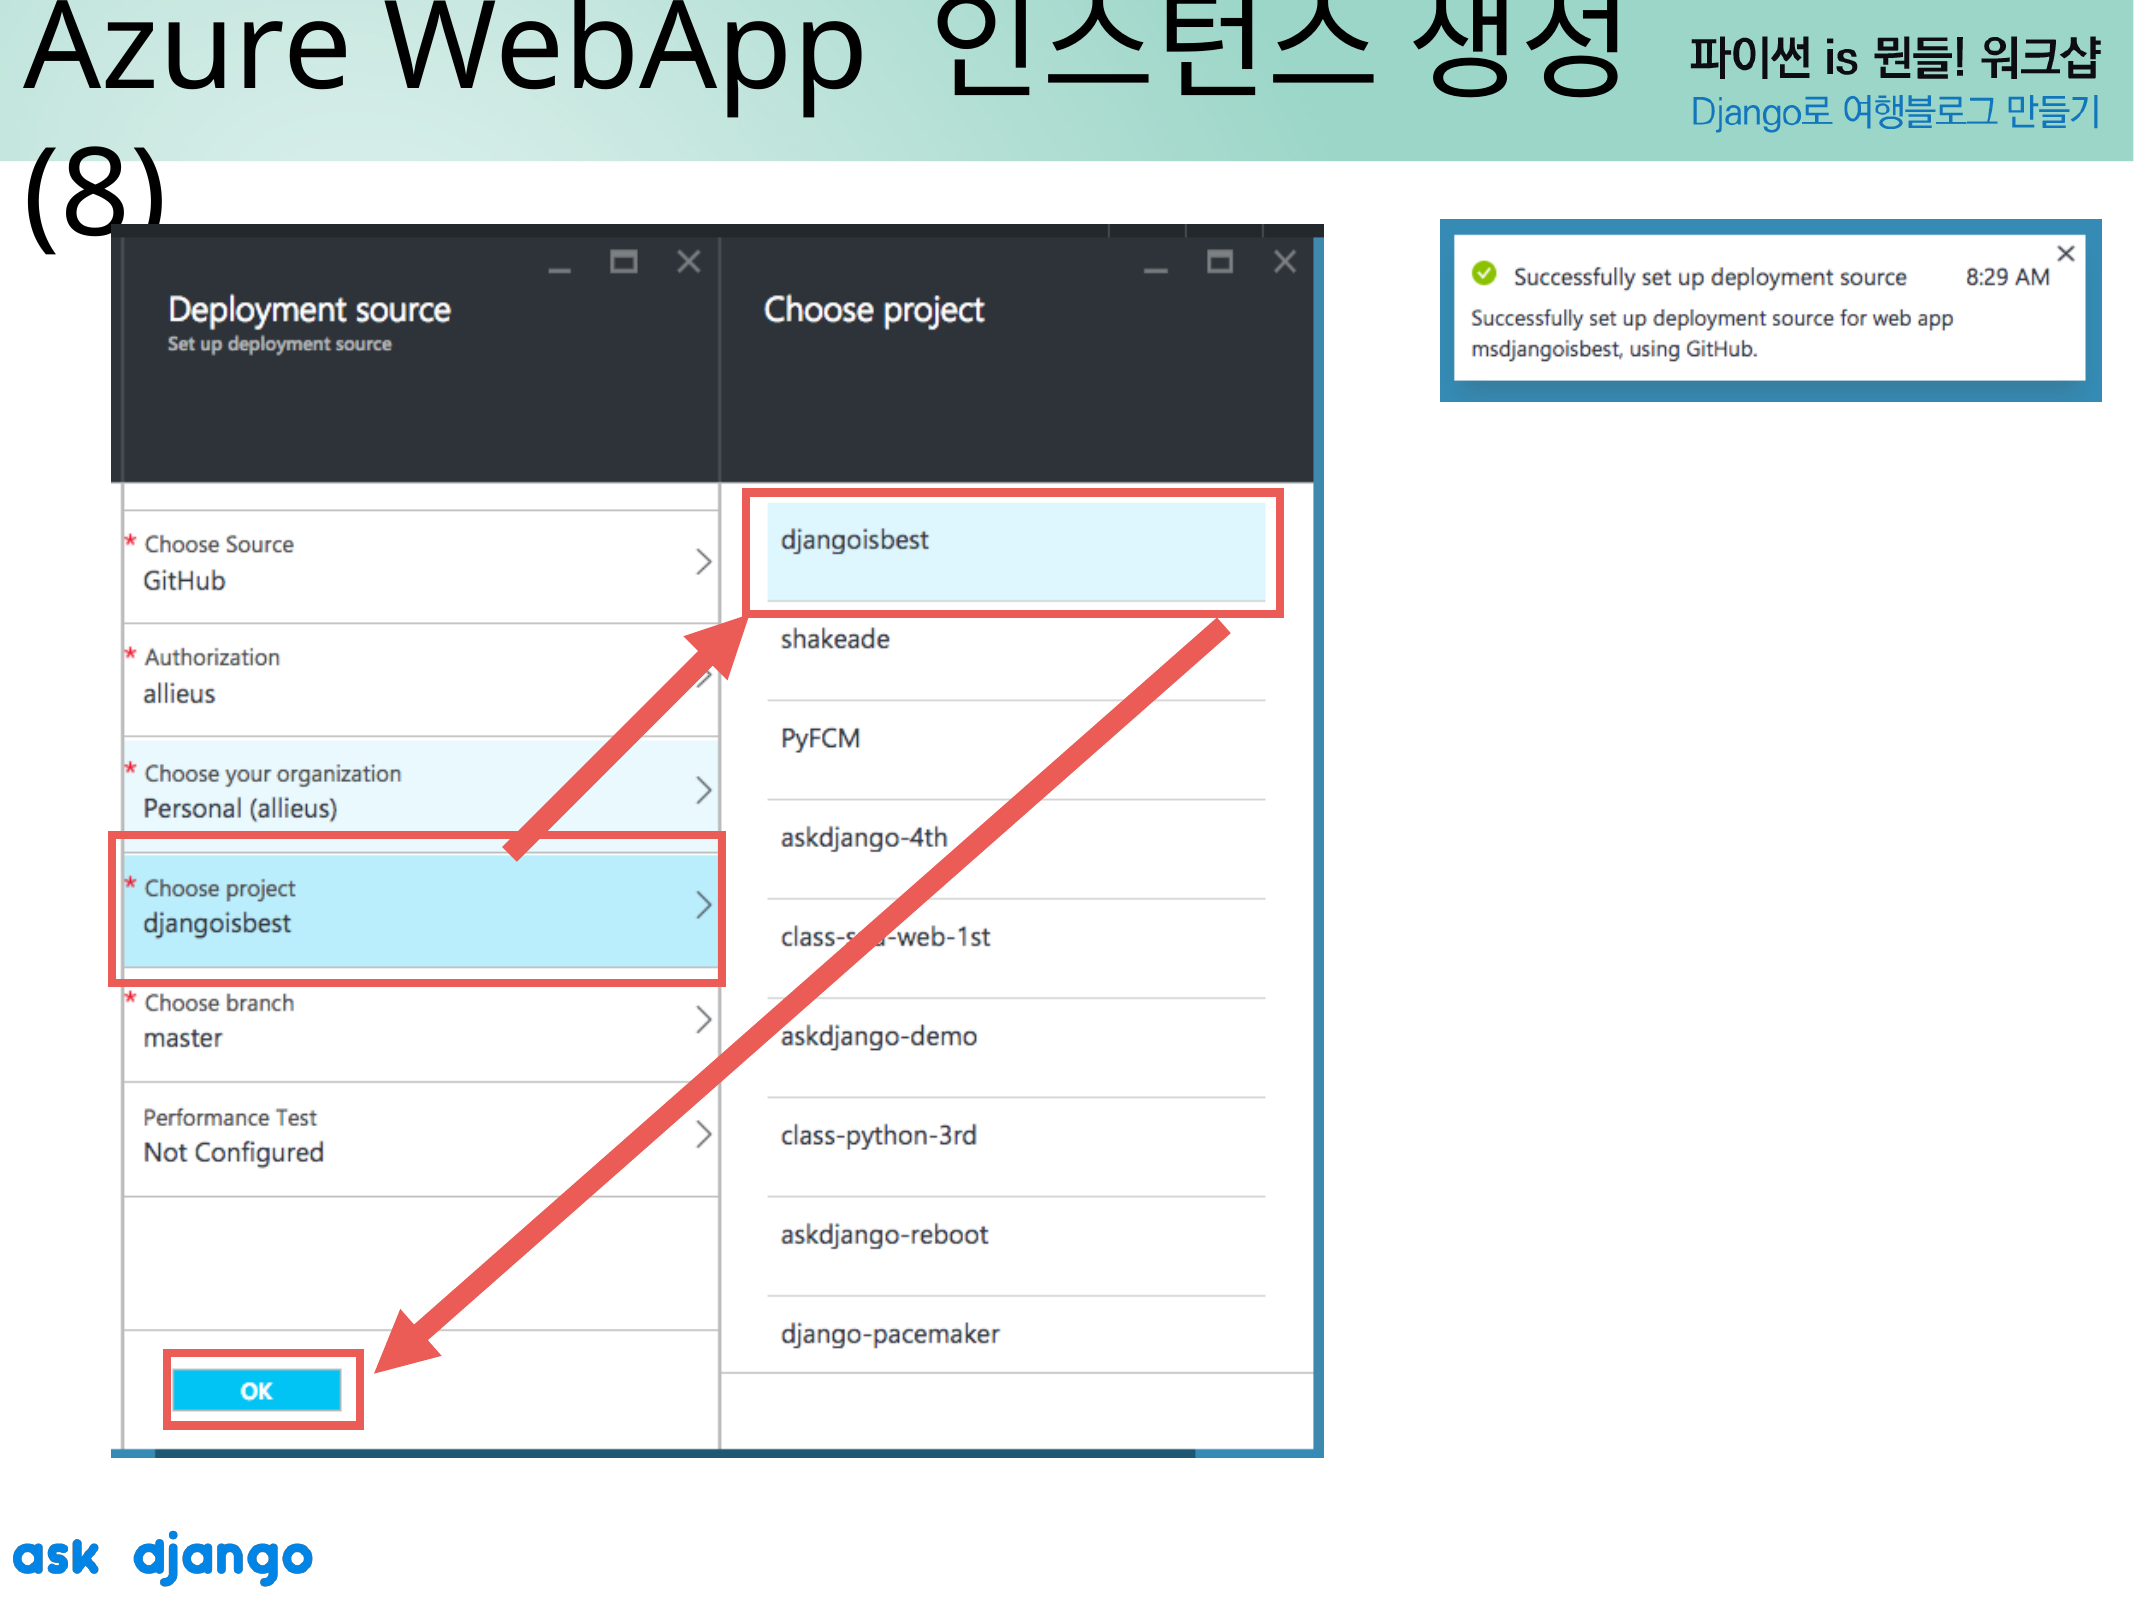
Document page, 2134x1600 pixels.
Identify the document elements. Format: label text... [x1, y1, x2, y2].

title Azure WebApp 인스턴스 생성 (8) [14, 20, 1675, 205]
picture [0, 1518, 323, 1600]
picture [0, 0, 2134, 1458]
